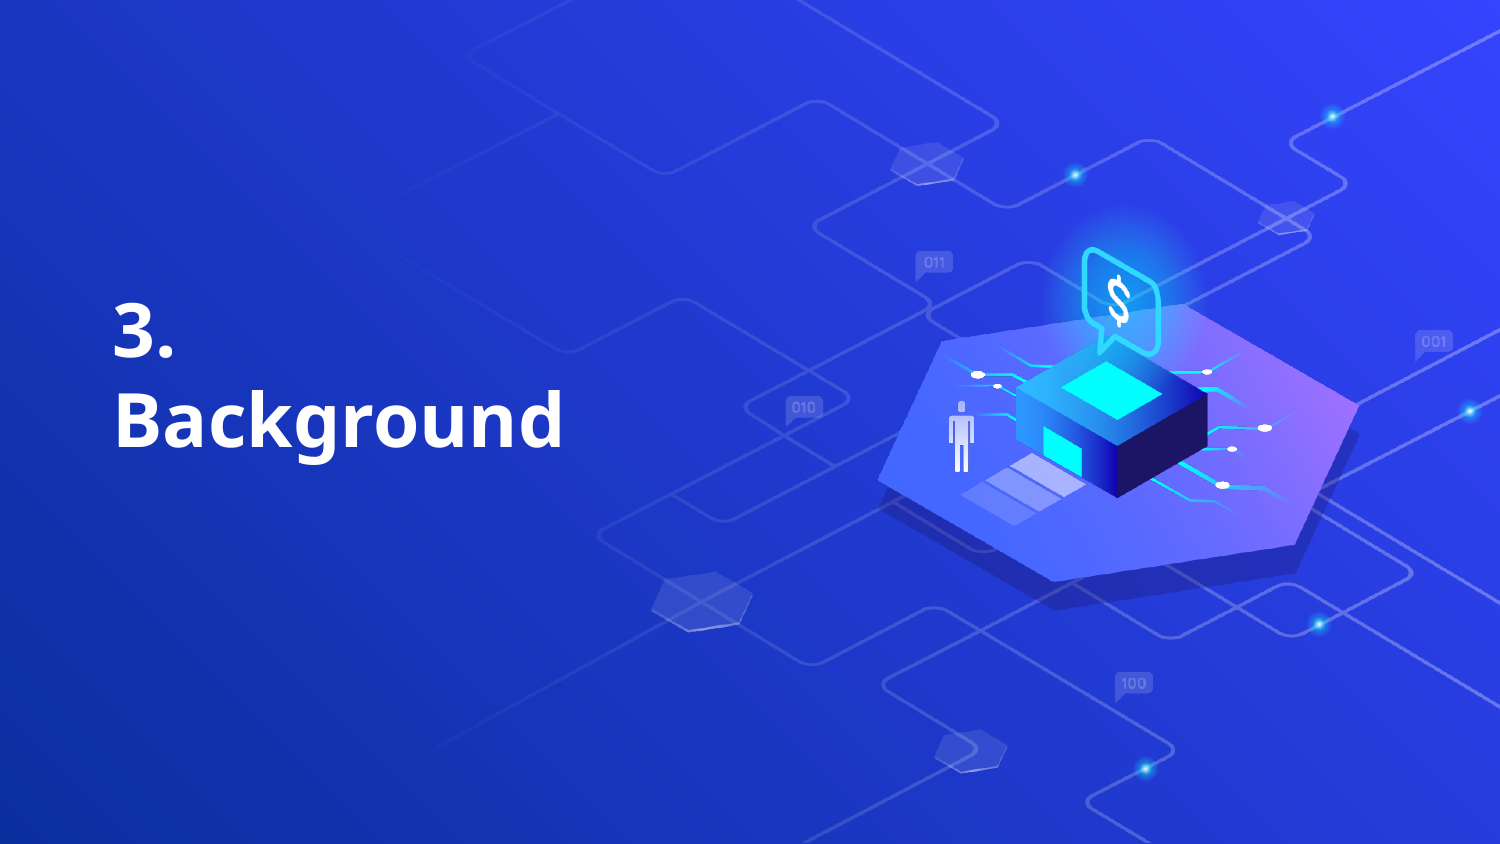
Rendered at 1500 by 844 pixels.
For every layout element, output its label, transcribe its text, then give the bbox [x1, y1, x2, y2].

picture [0, 0, 1500, 844]
title 3. Background [112, 272, 812, 463]
